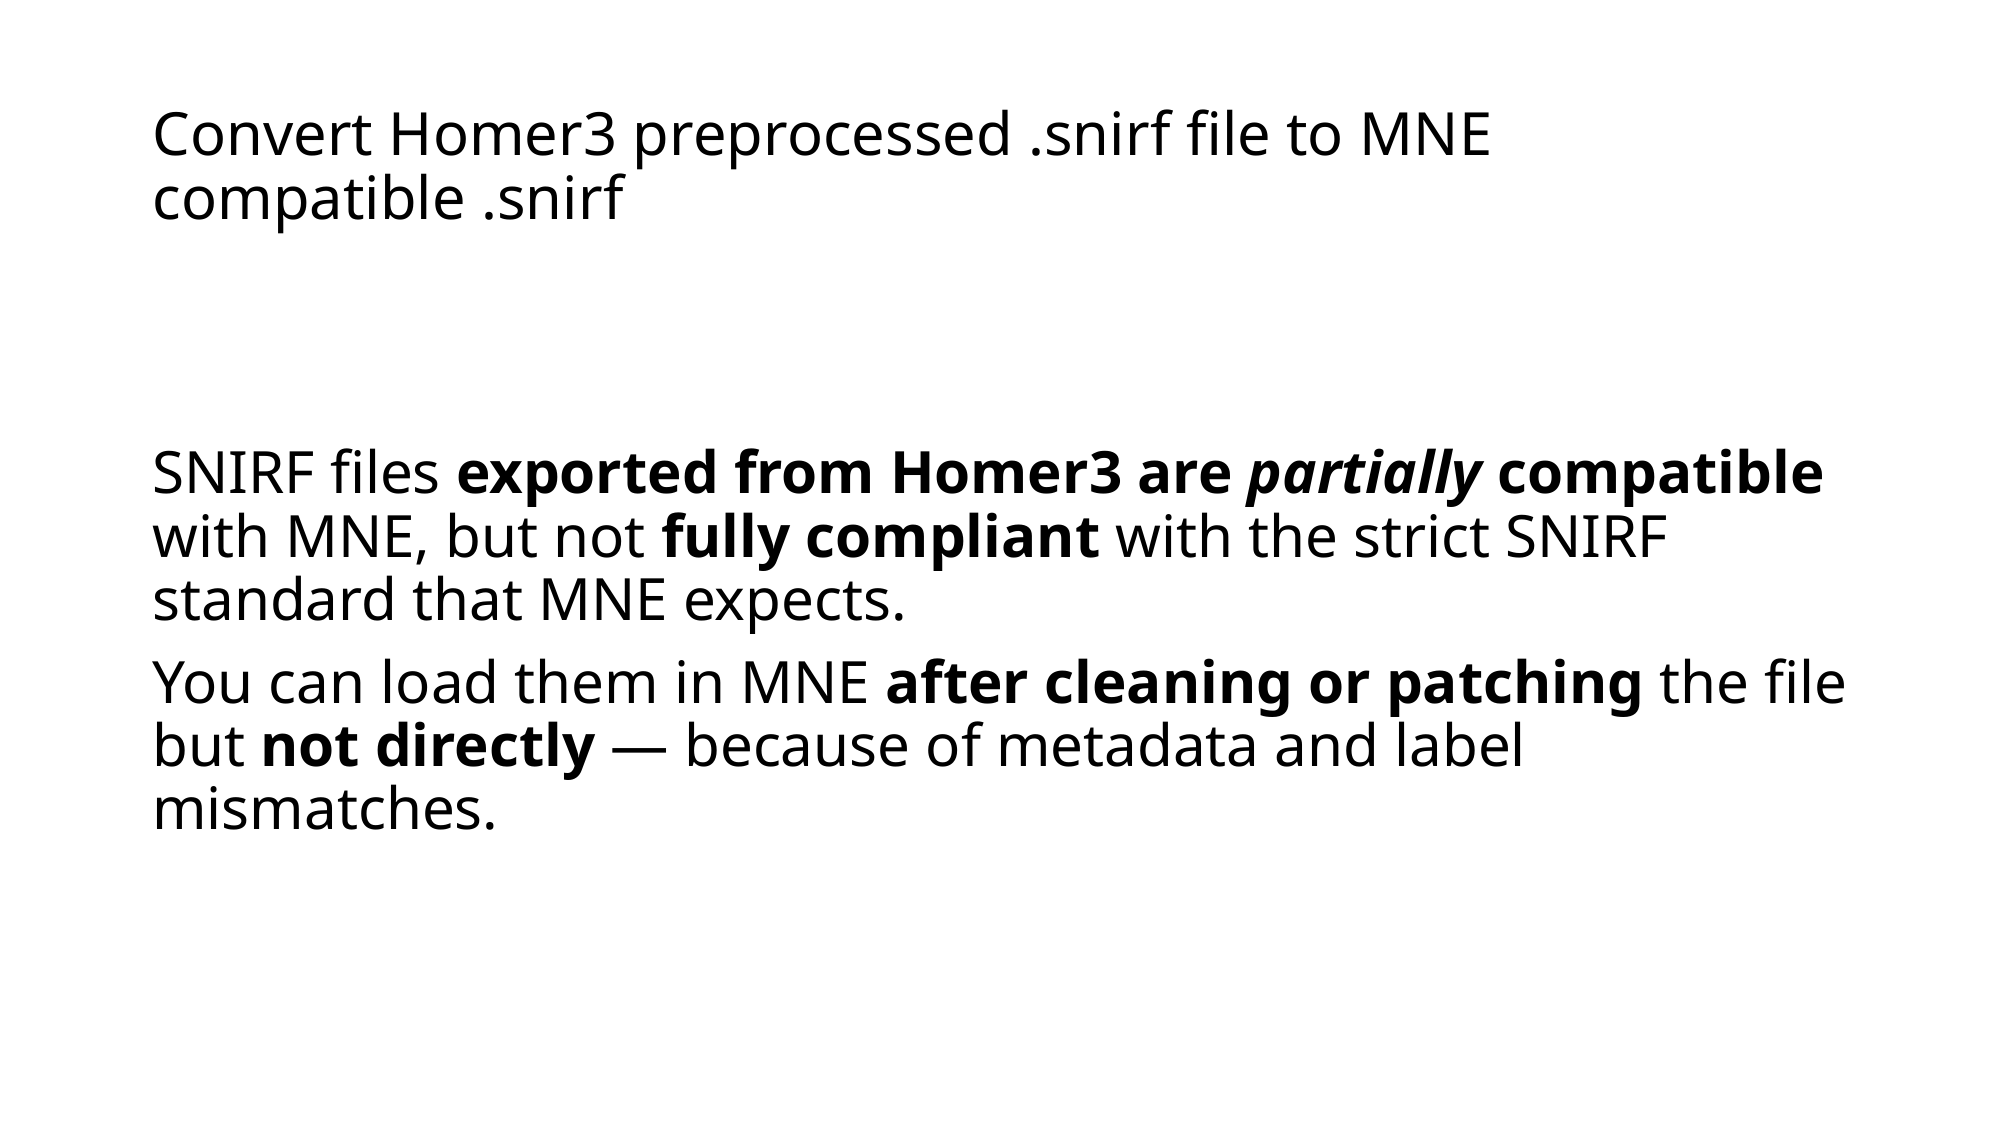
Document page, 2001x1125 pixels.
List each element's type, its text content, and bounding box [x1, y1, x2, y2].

list SNIRF files exported from Homer3 are partially compatible with MNE, but not fully compliant with the strict SNIRF standard that MNE expects. You can load them in MNE after cleaning or patching the file but not directly — because of metadata and label mismatches. [137, 436, 1863, 1125]
title Convert Homer3 preprocessed .snirf file to MNE compatible .snirf [137, 95, 1863, 313]
